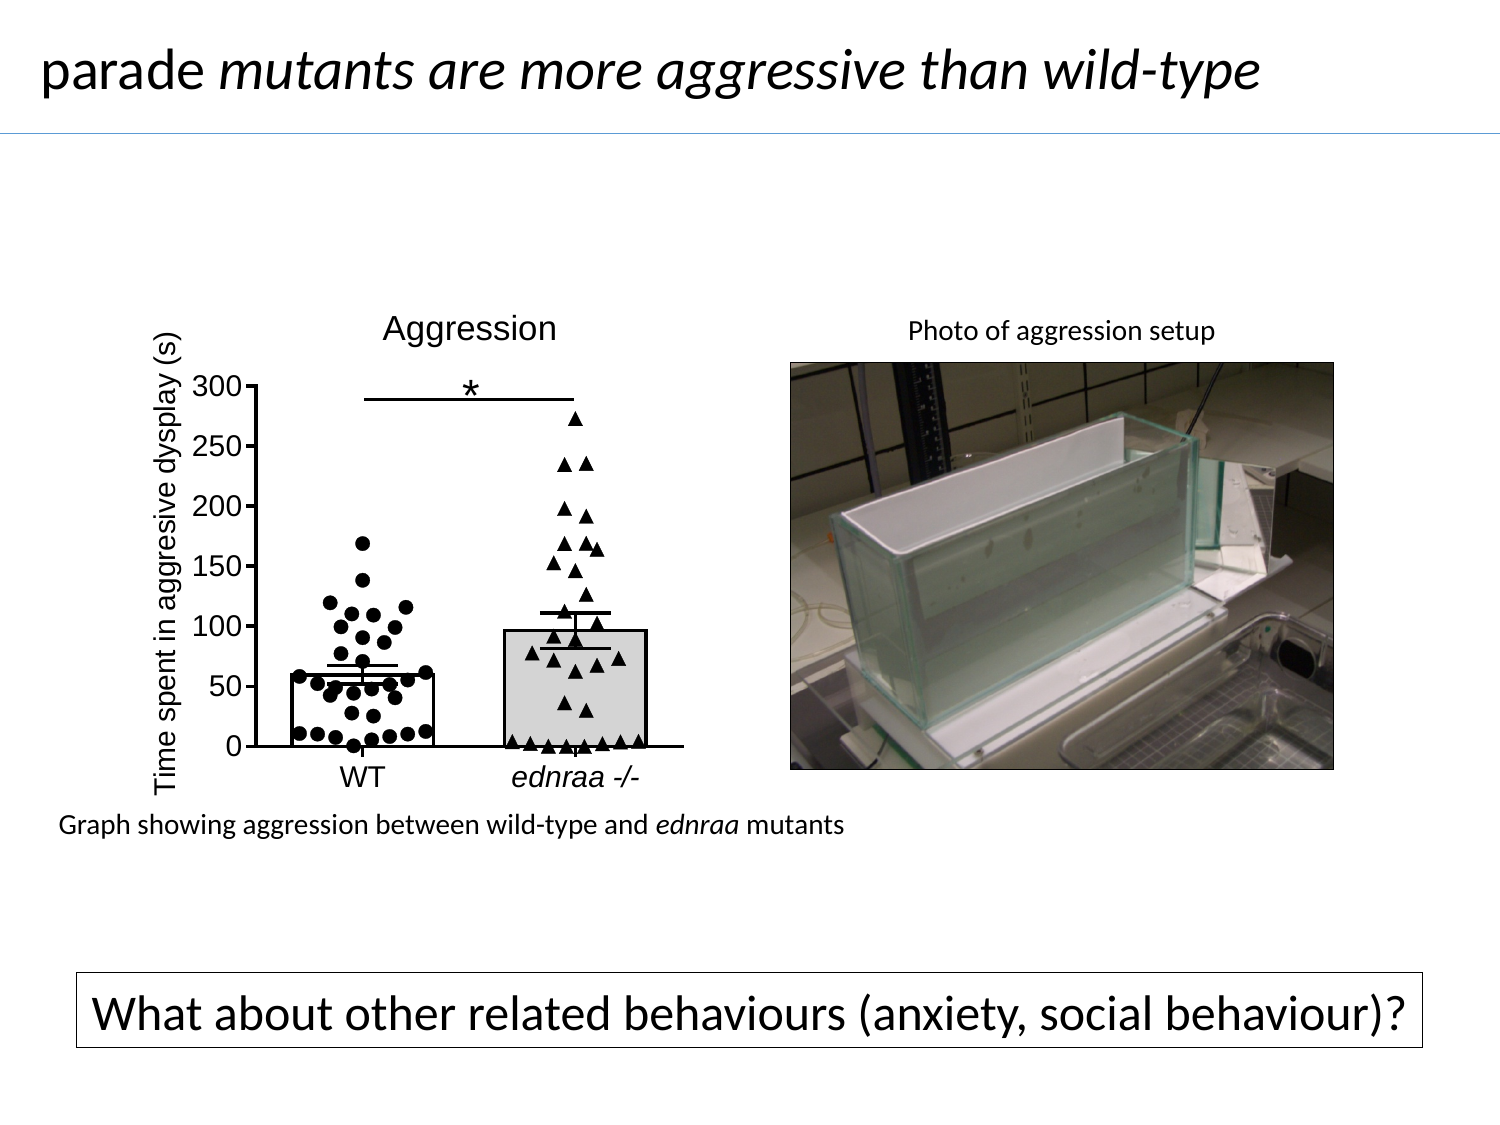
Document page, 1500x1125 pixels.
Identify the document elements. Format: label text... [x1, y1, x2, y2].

picture [122, 283, 774, 824]
text_box What about other related behaviours (anxiety, social behaviour)? [76, 972, 1423, 1048]
text_box parade mutants are more aggressive than wild-type [25, 23, 1278, 109]
text_box Graph showing aggression between wild-type and ednraa mutants [43, 797, 860, 848]
picture [790, 362, 1334, 770]
text_box Photo of aggression setup [893, 303, 1231, 354]
